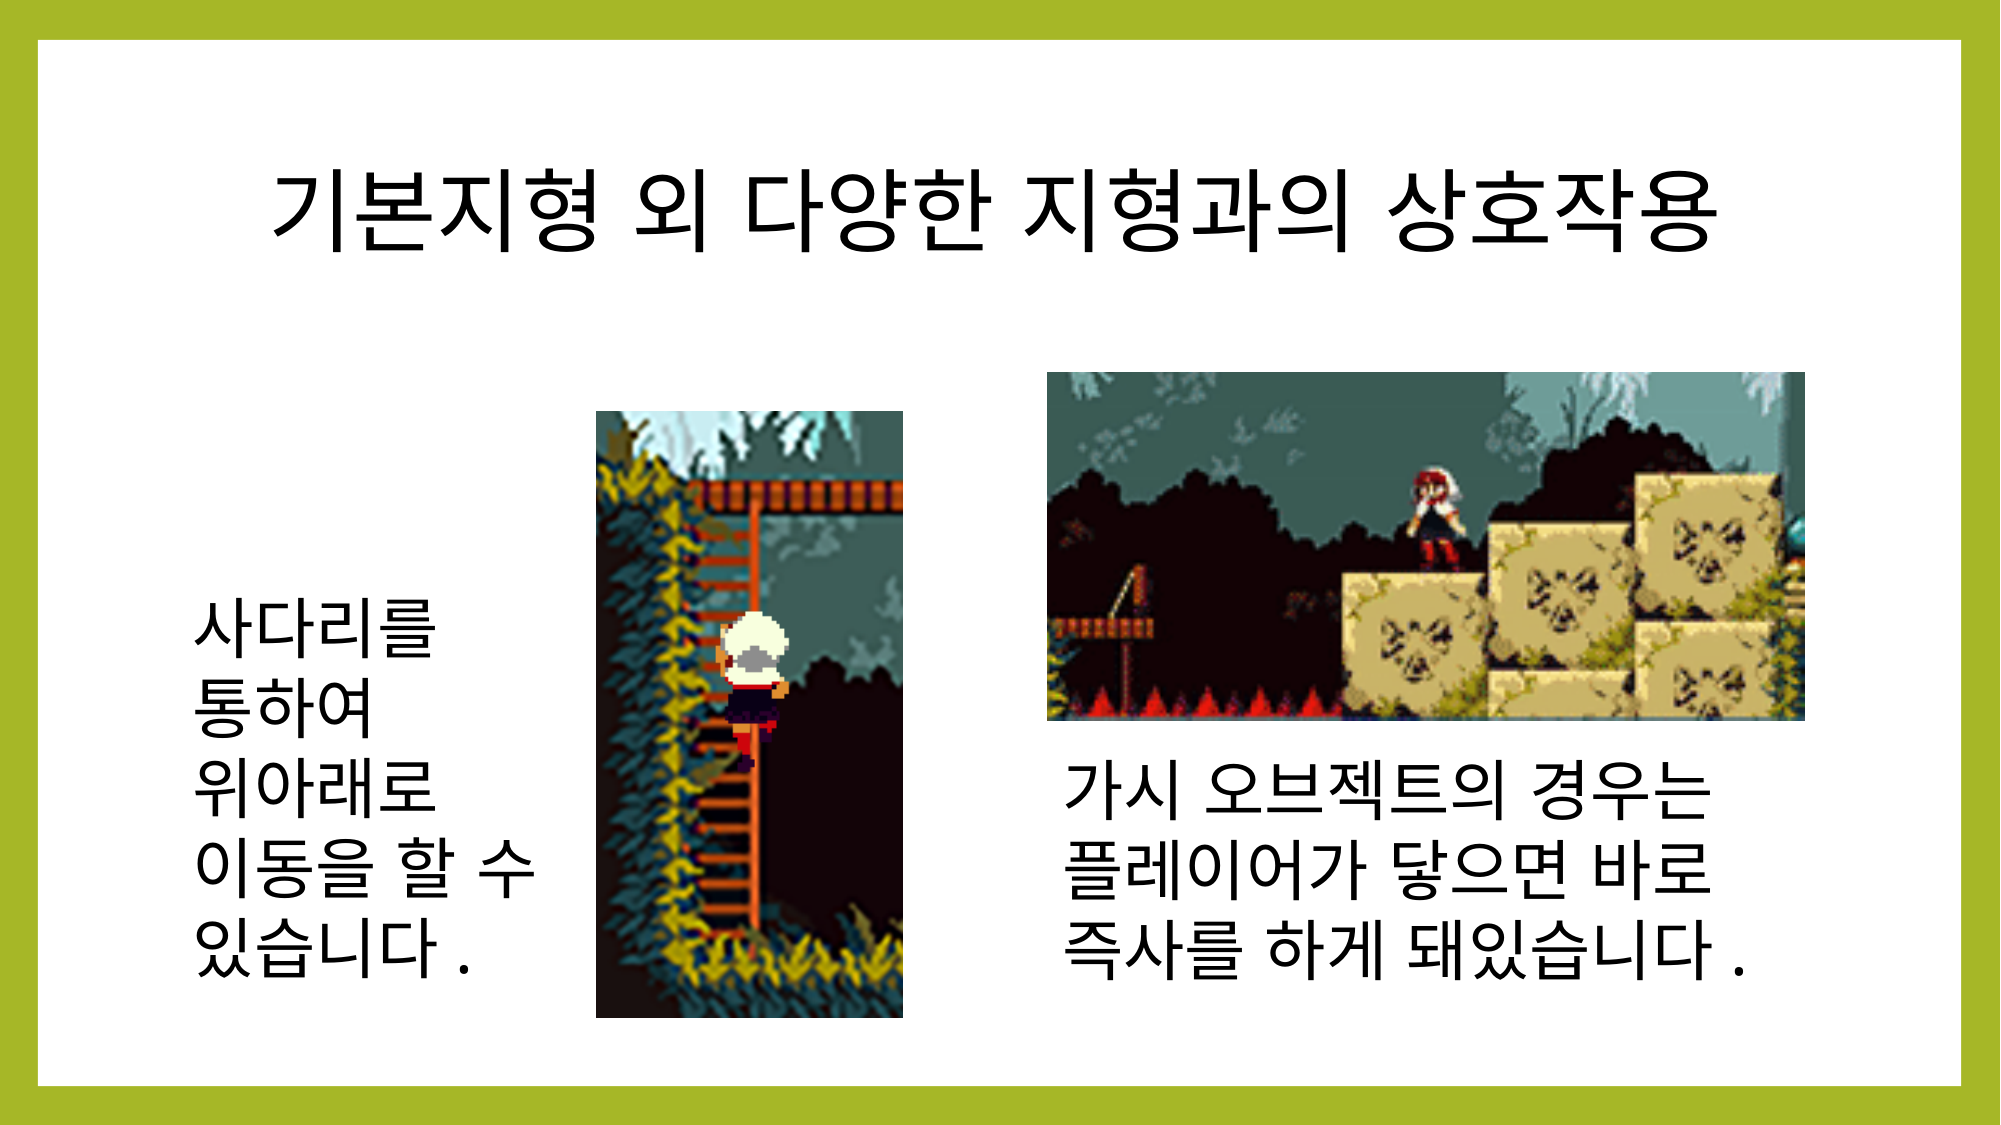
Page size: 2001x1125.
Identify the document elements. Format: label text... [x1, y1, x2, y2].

text_box 사다리를 통하여 위아래로 이동을 할 수 있습니다. [178, 579, 590, 995]
title 기본지형 외 다양한 지형과의 상호작용 [185, 104, 1806, 327]
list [1047, 372, 1806, 721]
text_box 가시 오브젝트의 경우는 플레이어가 닿으면 바로 즉사를 하게 돼있습니다. [1047, 741, 1805, 997]
picture [595, 411, 903, 1018]
